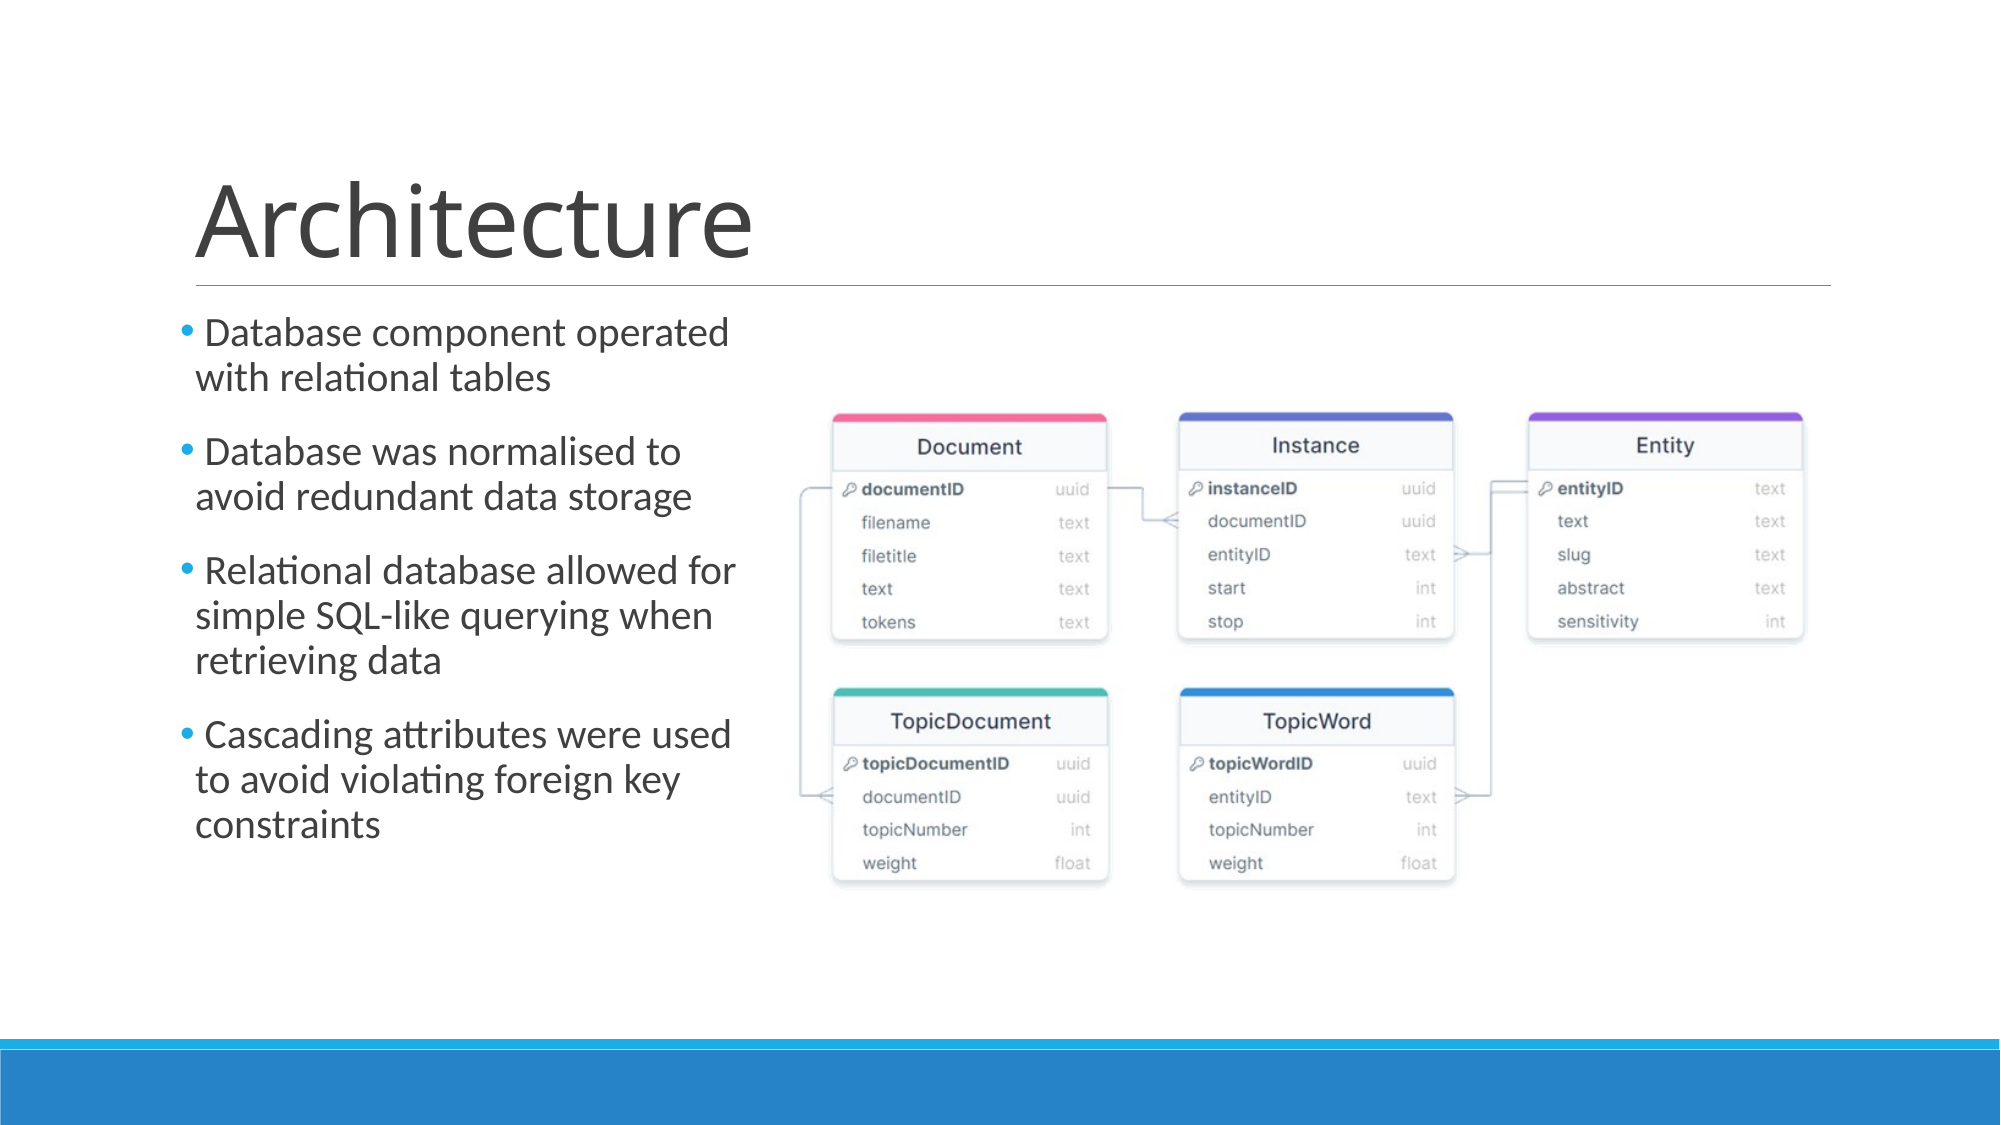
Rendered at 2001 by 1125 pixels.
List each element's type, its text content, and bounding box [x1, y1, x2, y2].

picture [771, 390, 1831, 906]
title Architecture [180, 47, 1830, 285]
list Database component operated with relational tables Database was normalised to avoid redundant data storage Relational database allowed for simple SQL-like querying when retrieving data Cascading attributes were used to avoid violating foreign key constraints [180, 302, 772, 963]
